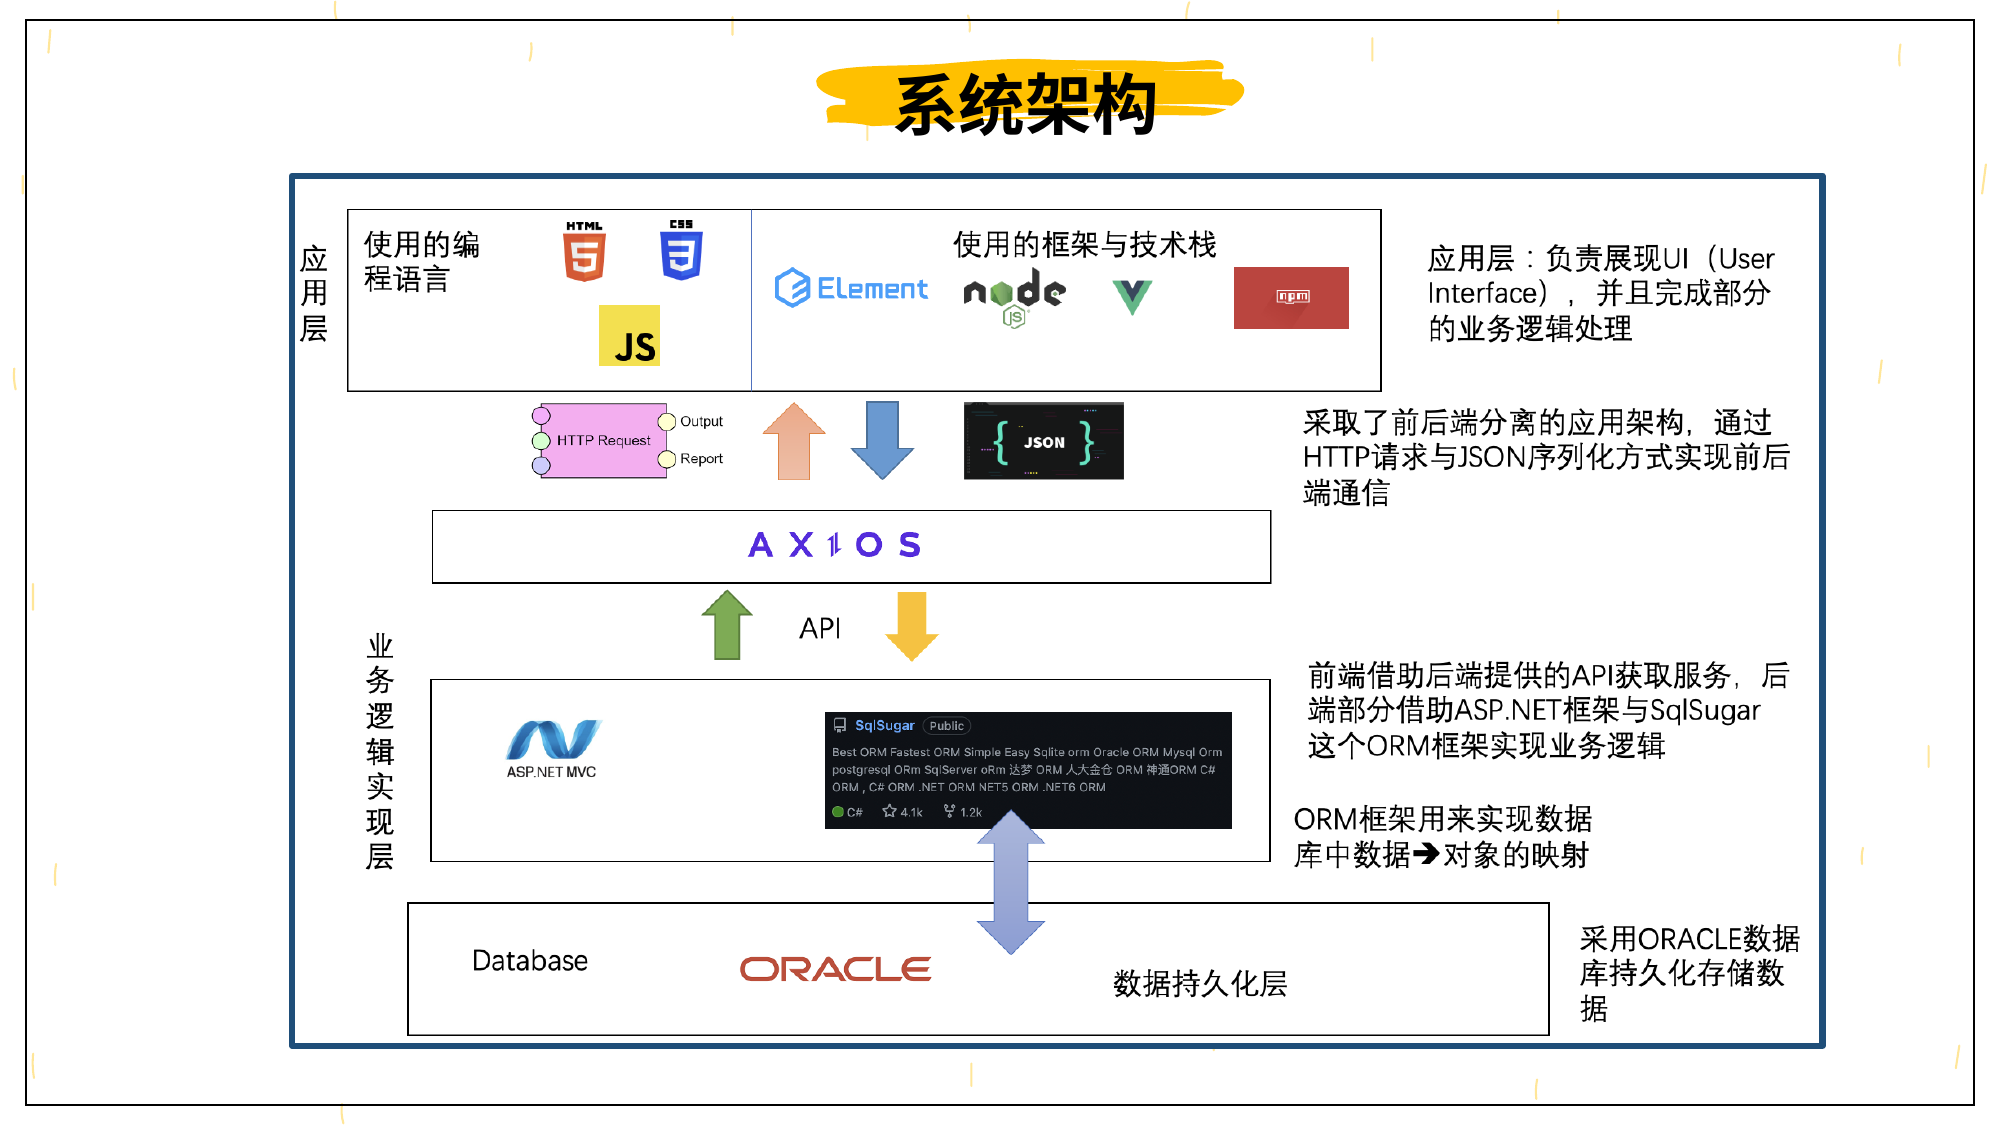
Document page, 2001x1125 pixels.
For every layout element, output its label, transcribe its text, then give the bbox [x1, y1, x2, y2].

text_box 系统架构 [706, 54, 1345, 152]
picture [295, 178, 1820, 1043]
